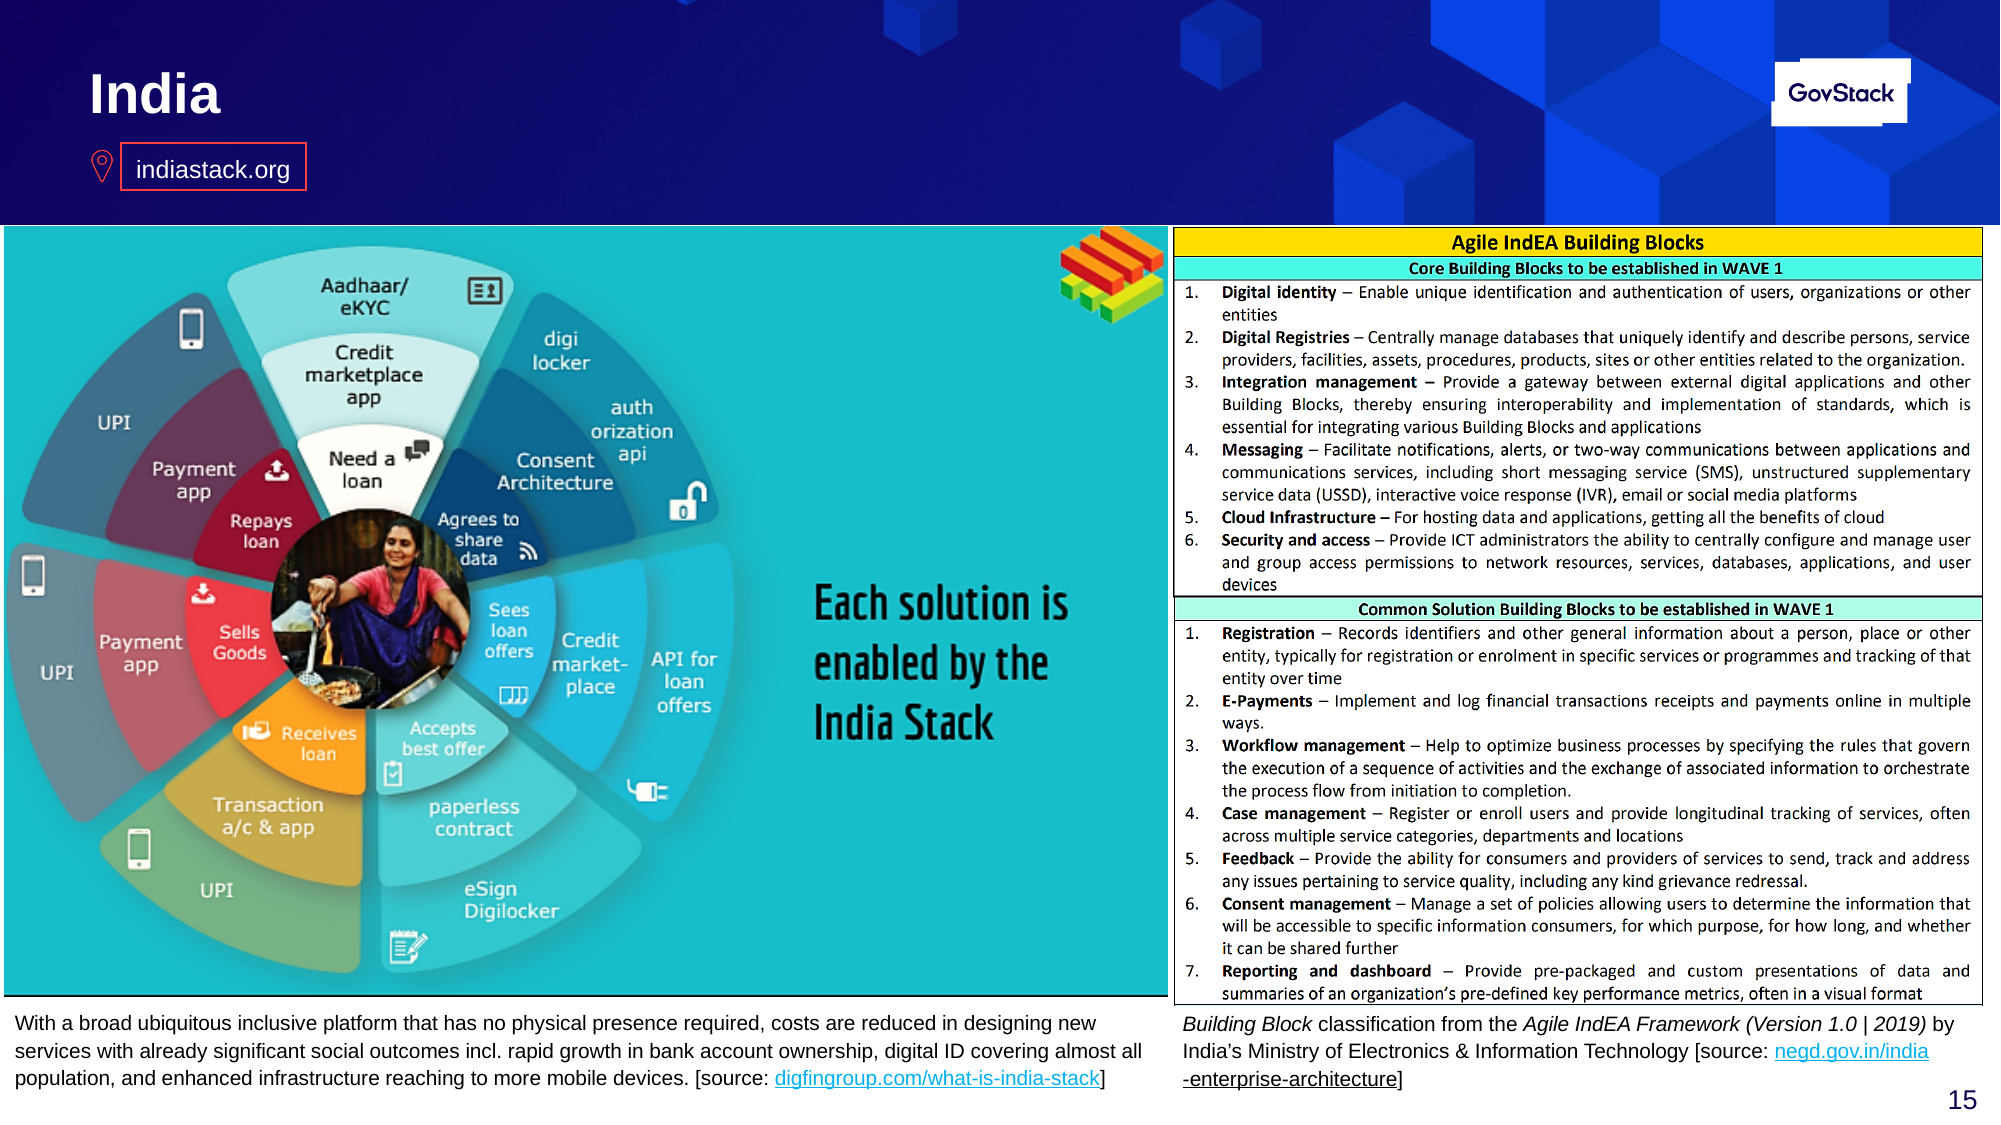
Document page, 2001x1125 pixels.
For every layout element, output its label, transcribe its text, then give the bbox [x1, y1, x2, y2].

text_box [79, 143, 307, 189]
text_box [1173, 226, 1984, 1006]
text_box With a broad ubiquitous inclusive platform that has no physical presence required, costs are reduced in designing new services with already significant social outcomes incl. rapid growth in bank account ownership, digital ID covering almost all population, and enhanced infrastructure reaching to more mobile devices. [source: digfingroup.com/what-is-india-stack] [0, 1000, 1165, 1097]
slide_number 15 [1864, 1098, 1978, 1115]
title India [89, 64, 460, 120]
picture [3, 226, 1168, 997]
text_box Building Block classification from the Agile IndEA Framework (Version 1.0 | 2019) by India’s Ministry of Electronics & Information Technology [source: negd.gov.in/india-enterprise-architecture] [1167, 1001, 1978, 1098]
picture [0, 0, 2000, 225]
